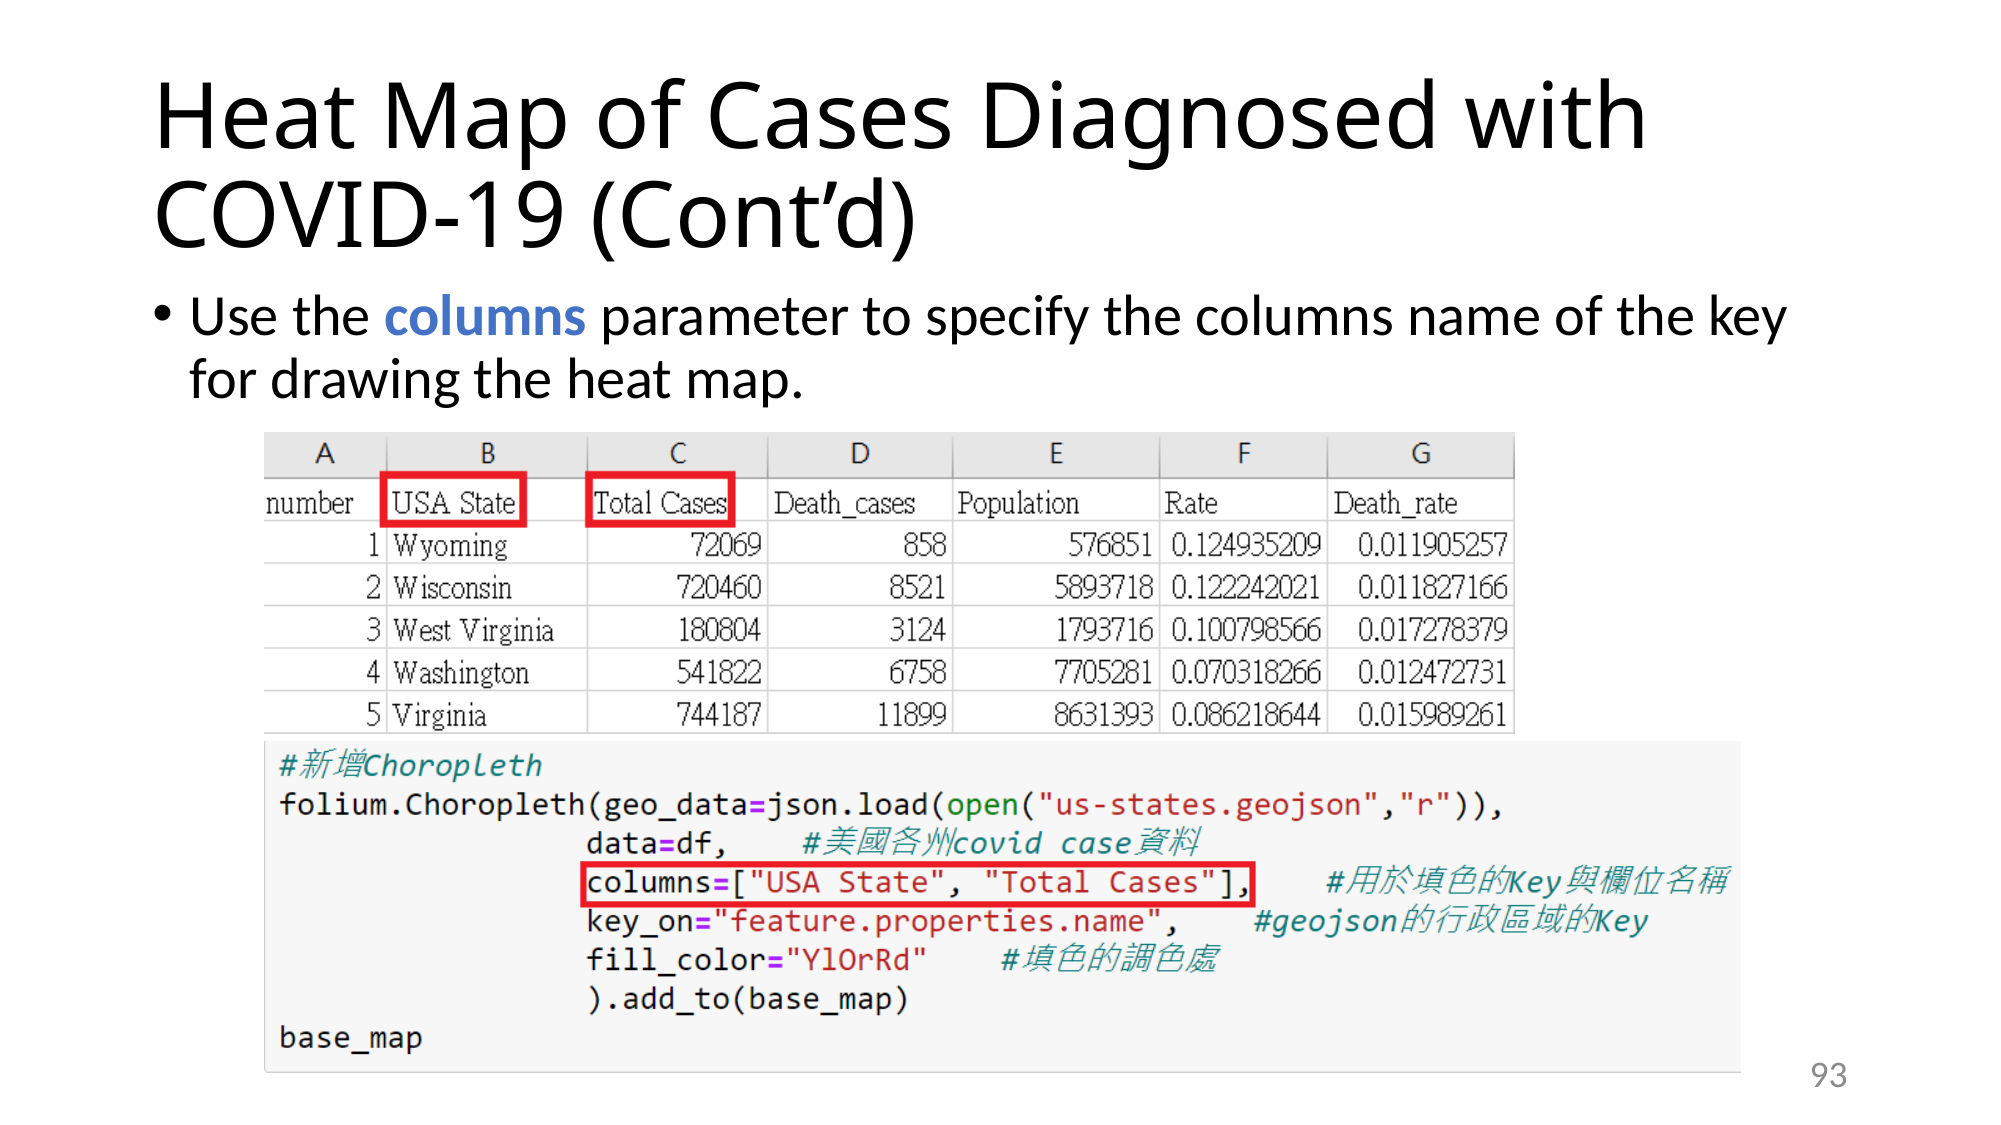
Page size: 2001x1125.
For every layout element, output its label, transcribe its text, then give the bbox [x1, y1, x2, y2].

title Heat Map of Cases Diagnosed with COVID-19 (Cont’d) [137, 59, 1863, 277]
picture [264, 741, 1741, 1073]
list Use the columns parameter to specify the columns name of the key for drawing the heat map. [137, 277, 1863, 992]
slide_number 93 [1412, 1042, 1863, 1103]
picture [264, 432, 1515, 734]
